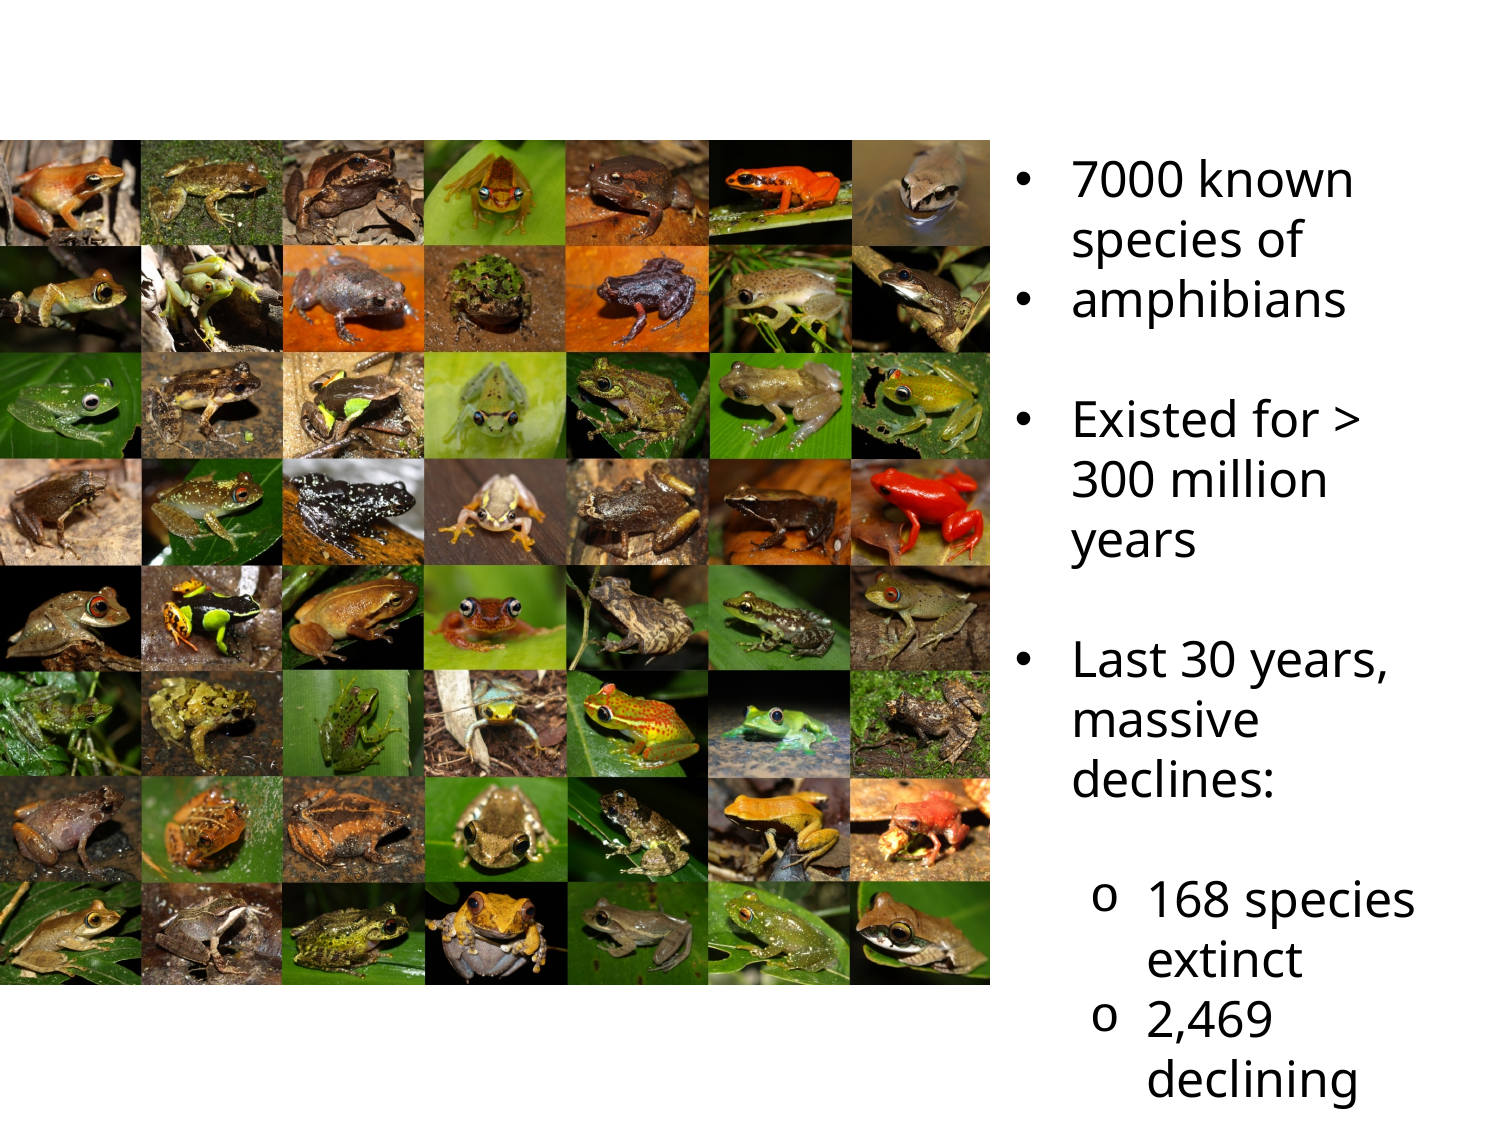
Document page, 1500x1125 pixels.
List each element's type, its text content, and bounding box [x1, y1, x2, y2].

picture [0, 140, 990, 985]
text_box 7000 known species of amphibians Existed for > 300 million years Last 30 years, massive declines: 168 species extinct 2,469 declining [999, 140, 1473, 1116]
